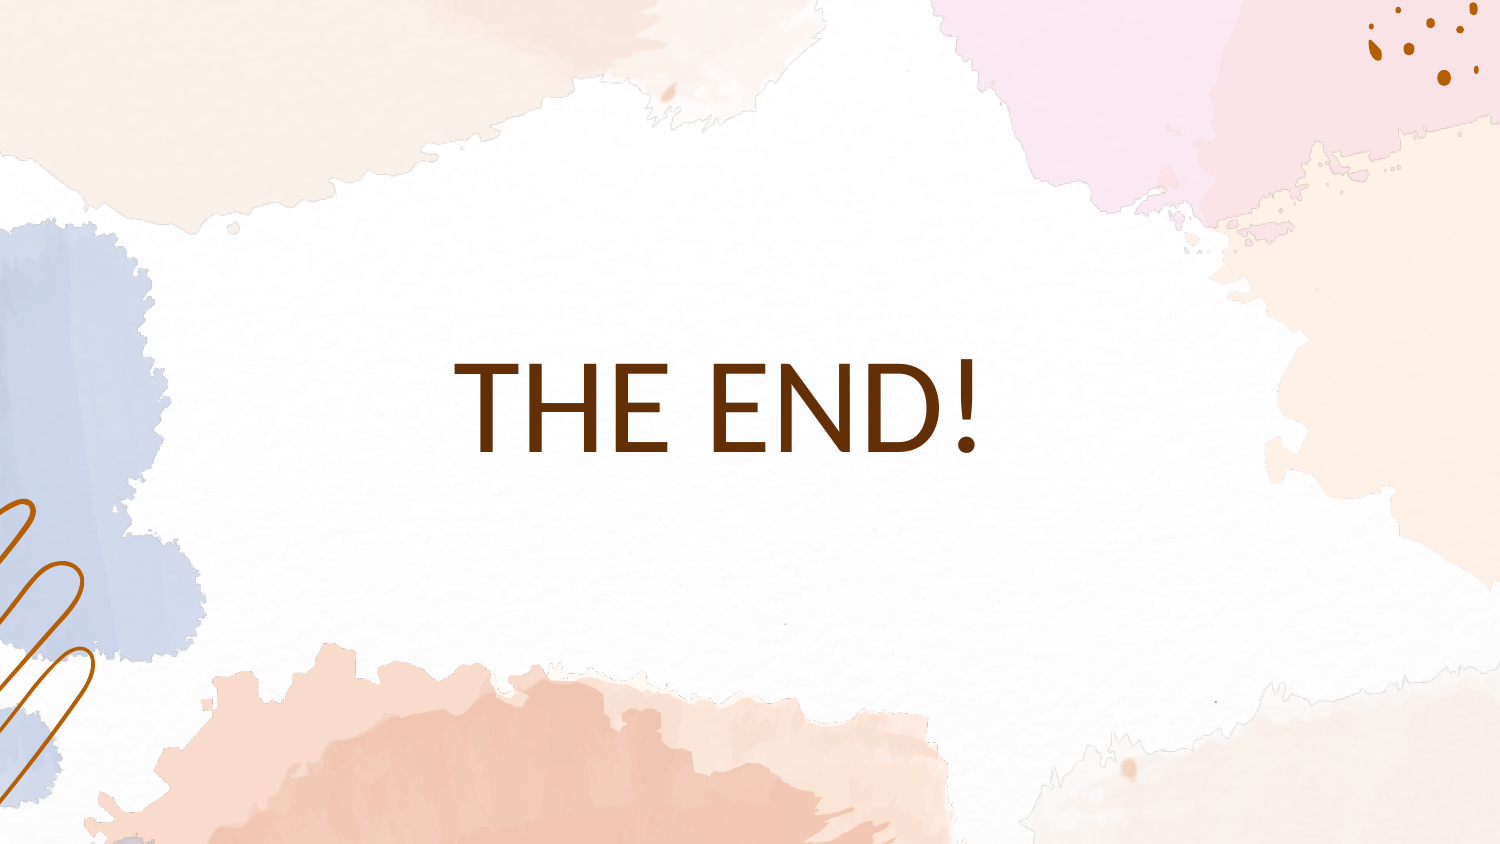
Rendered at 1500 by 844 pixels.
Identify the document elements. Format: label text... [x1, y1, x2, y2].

picture [0, 505, 30, 555]
title THE END! [347, 284, 1097, 510]
picture [0, 566, 80, 684]
picture [0, 0, 1500, 844]
picture [0, 651, 91, 797]
